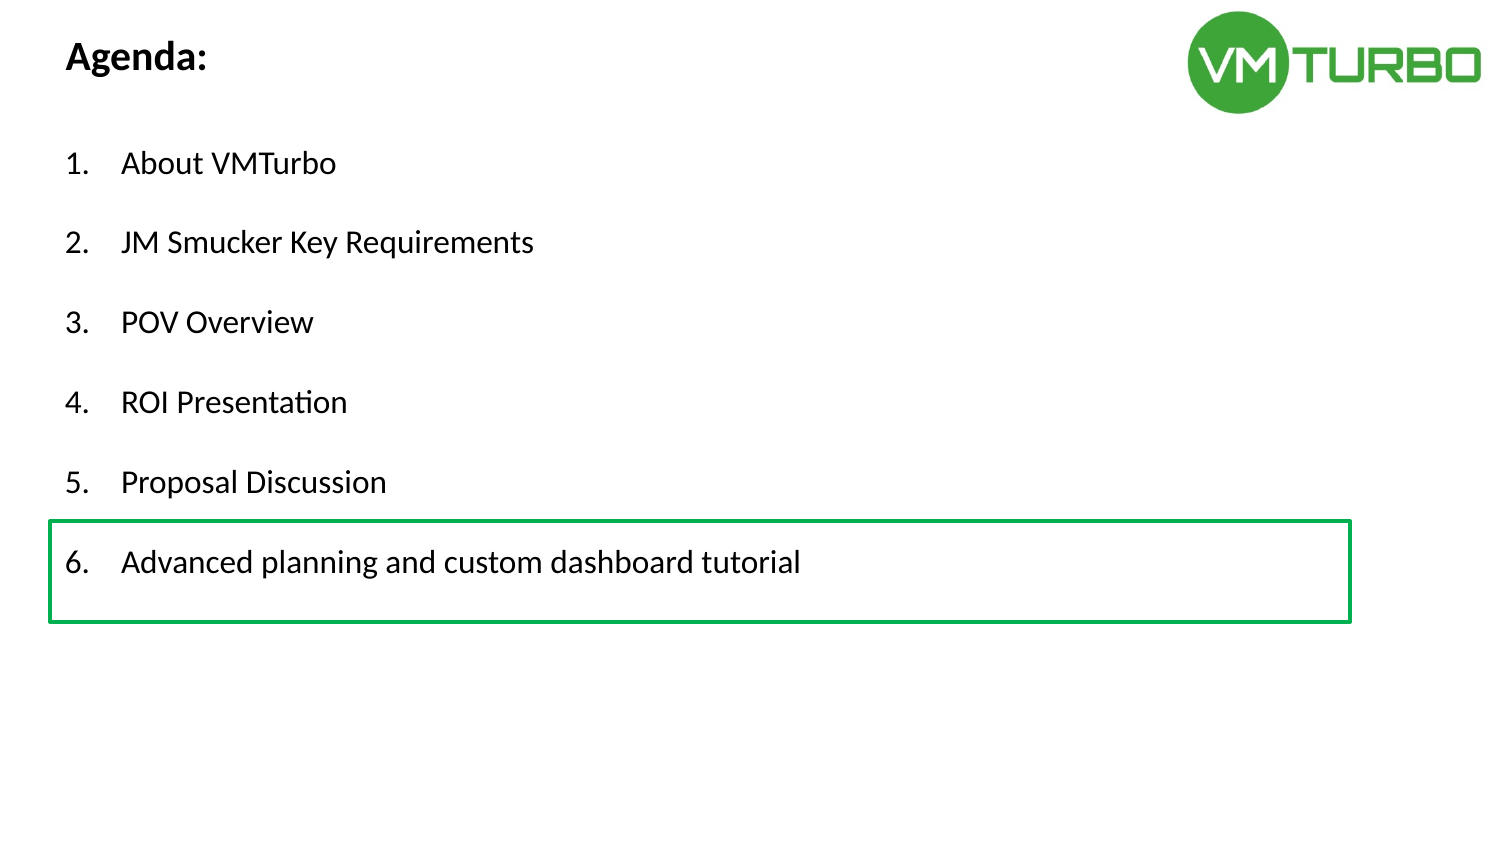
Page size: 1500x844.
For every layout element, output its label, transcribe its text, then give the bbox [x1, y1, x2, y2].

text_box About VMTurbo JM Smucker Key Requirements POV Overview ROI Presentation Proposal Discussion Advanced planning and custom dashboard tutorial [49, 133, 1413, 628]
picture [1186, 9, 1488, 123]
text_box Agenda: [50, 21, 224, 132]
